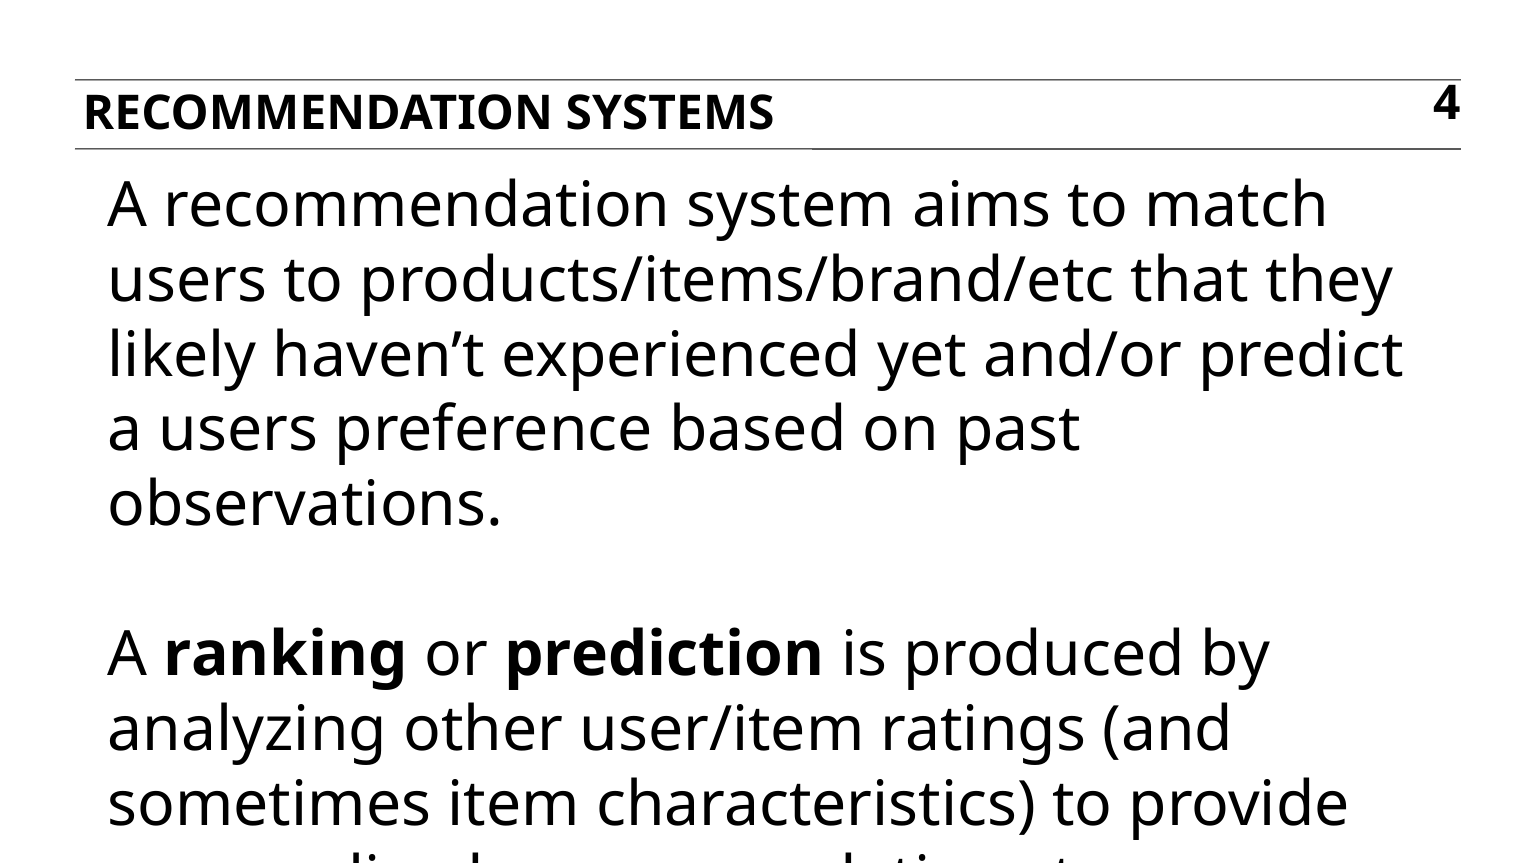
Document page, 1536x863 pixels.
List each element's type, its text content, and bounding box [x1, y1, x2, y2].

slide_number 4 [1419, 86, 1461, 138]
text_box A recommendation system aims to match users to products/items/brand/etc that they likely haven’t experienced yet and/or predict a users preference based on past observations. A ranking or prediction is produced by analyzing other user/item ratings (and sometimes item characteristics) to provide personalized recommendations to users. [92, 156, 1468, 863]
list Recommendation systems [67, 81, 1118, 132]
